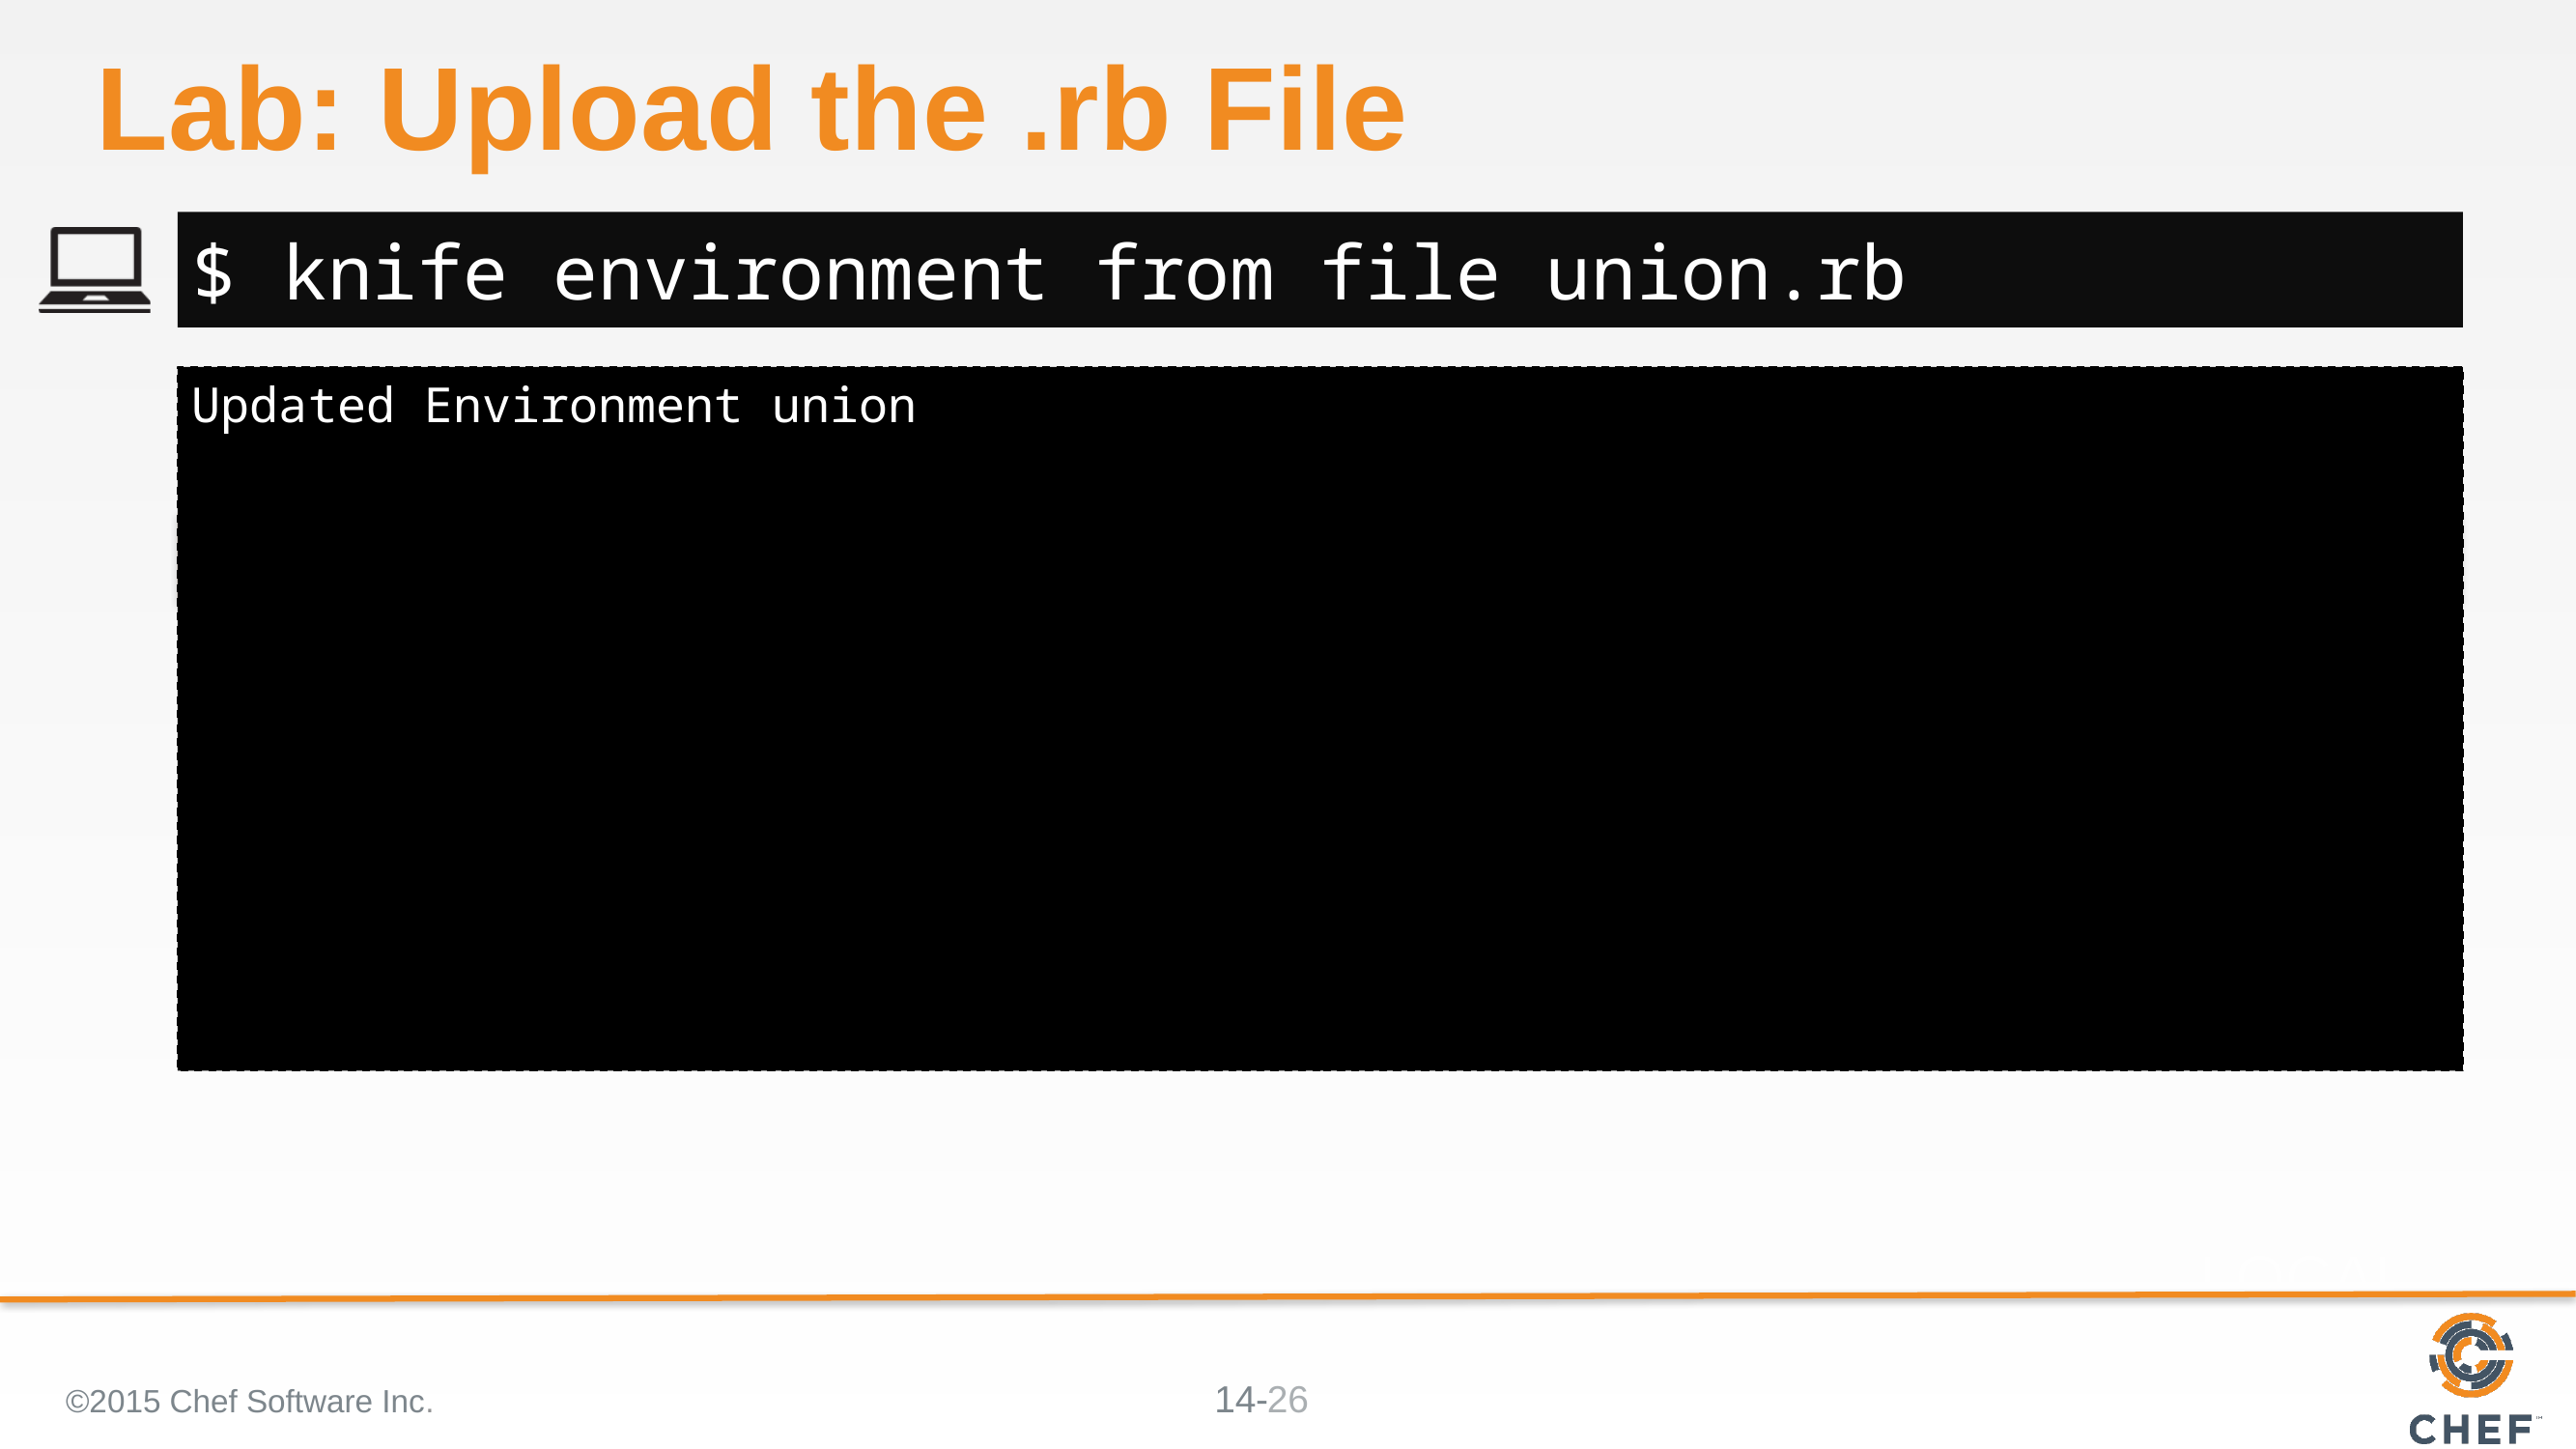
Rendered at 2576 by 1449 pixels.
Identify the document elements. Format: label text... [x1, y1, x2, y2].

list Updated Environment union [177, 366, 2464, 1071]
slide_number 26 [998, 1359, 1578, 1437]
title Lab: Upload the .rb File [96, 48, 2463, 180]
list $ knife environment from file union.rb [177, 212, 2463, 327]
picture [2399, 1297, 2550, 1449]
footer ©2015 Chef Software Inc. [51, 1359, 952, 1440]
